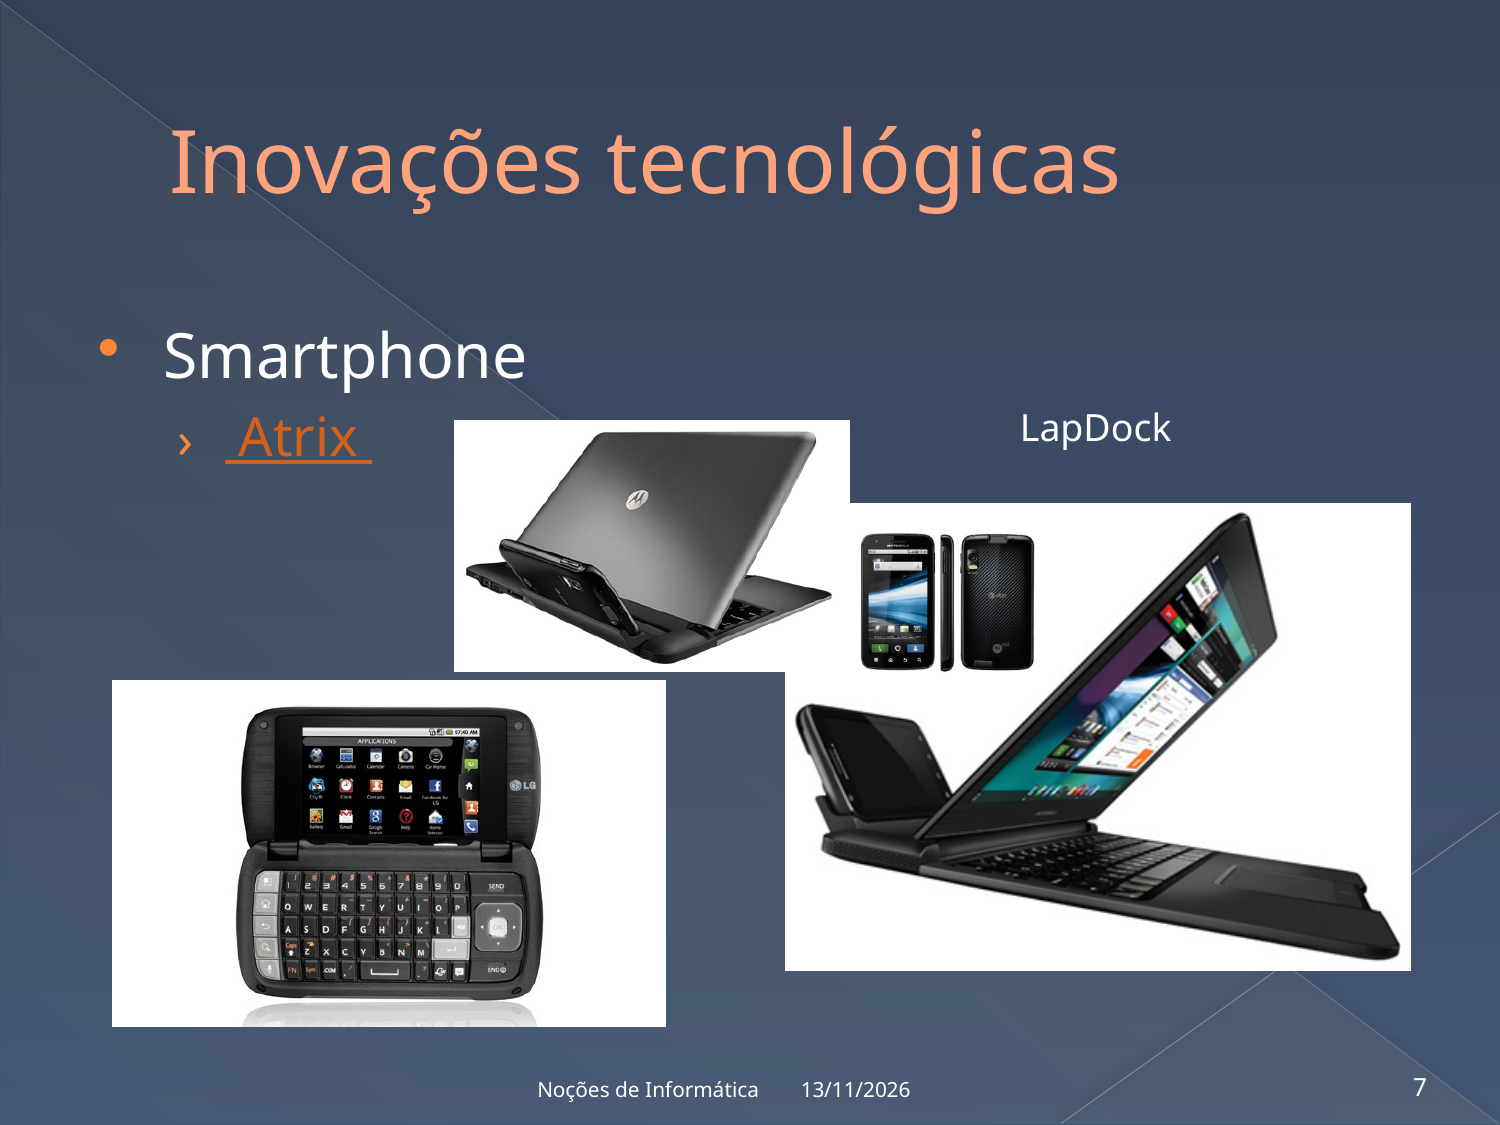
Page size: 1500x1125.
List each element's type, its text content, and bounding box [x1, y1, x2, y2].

text_box LapDock [1004, 397, 1187, 457]
title Inovações tecnológicas [75, 43, 1425, 274]
slide_number 7 [1359, 1063, 1442, 1113]
picture [111, 680, 666, 1028]
list Smartphone Atrix [75, 308, 1425, 1059]
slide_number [786, 1062, 1136, 1113]
footer Noções de Informática [75, 1063, 774, 1113]
picture [454, 420, 1411, 971]
